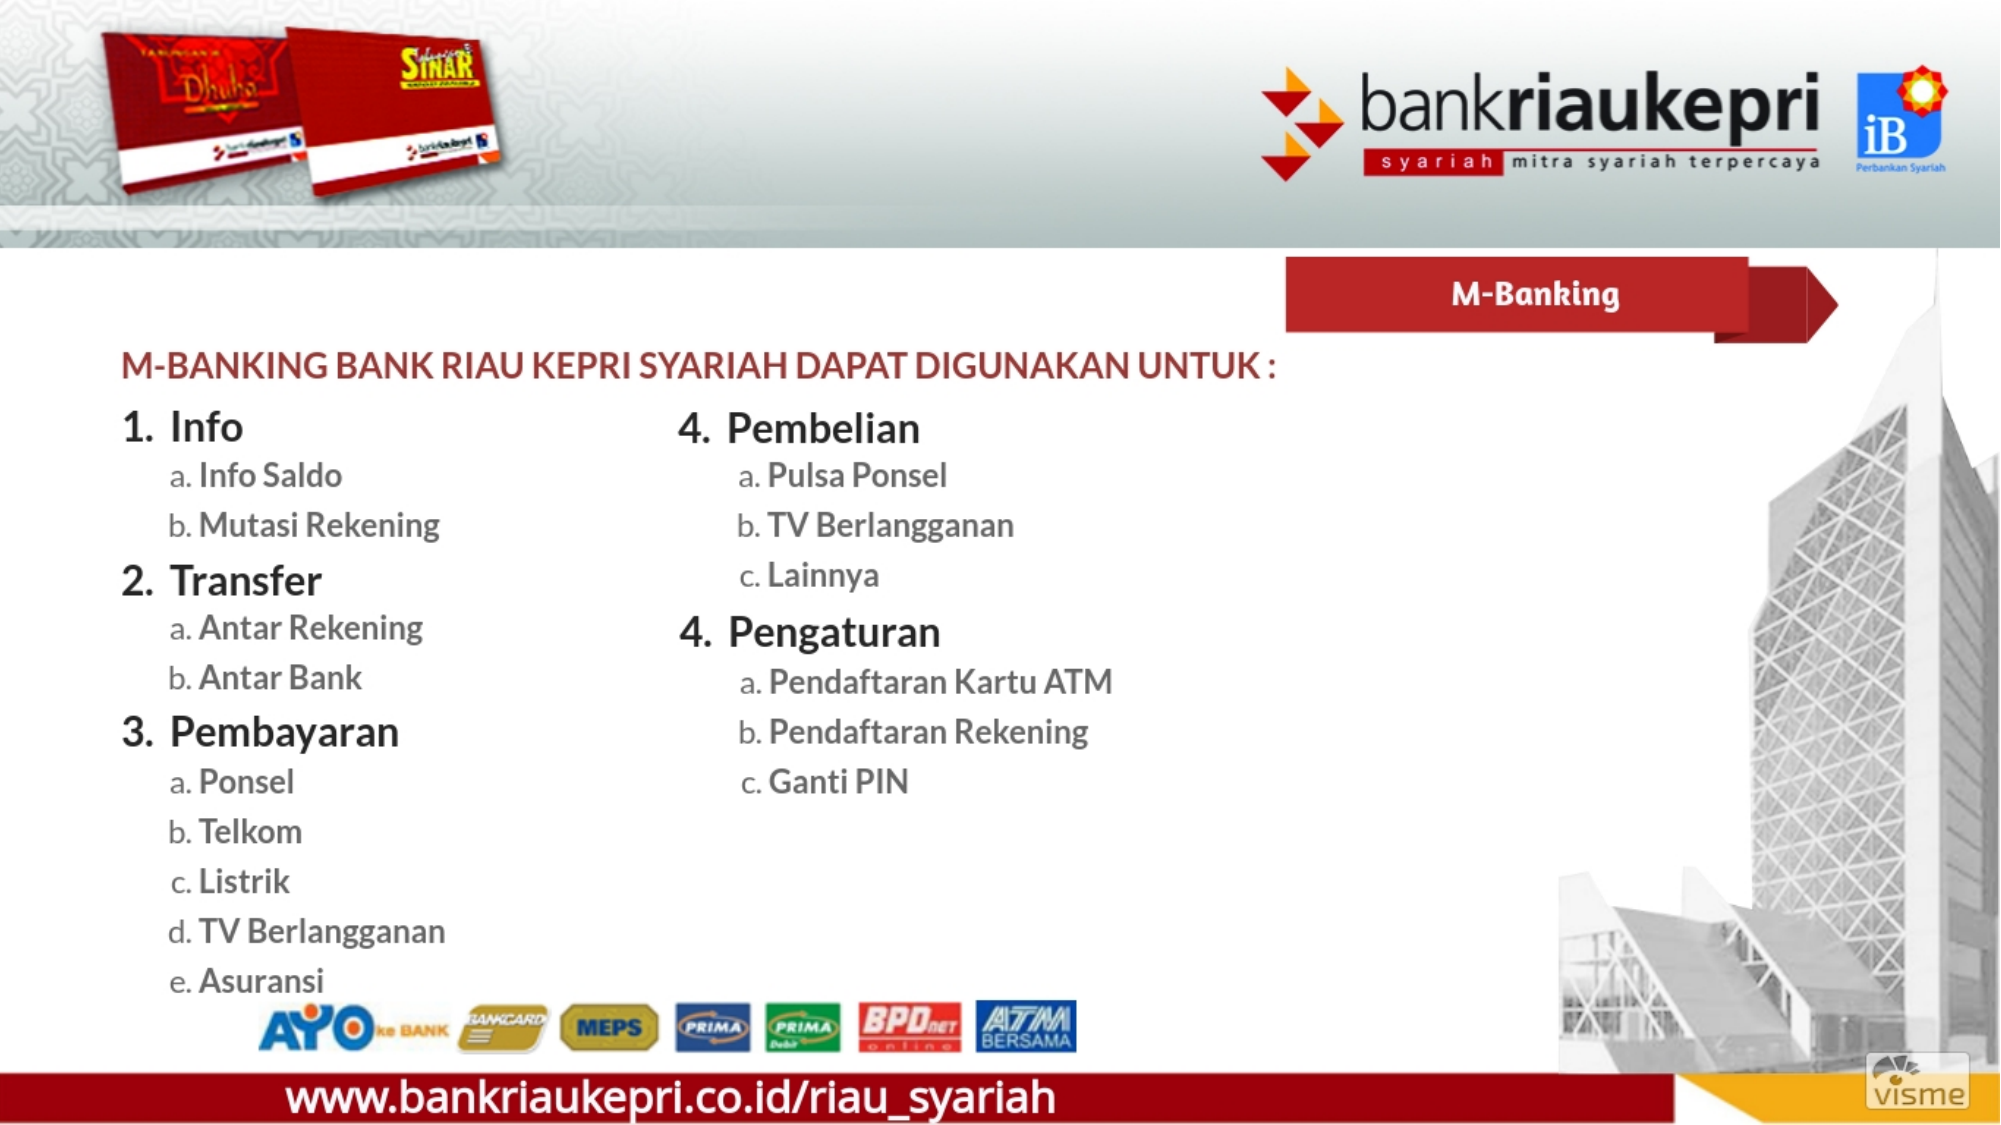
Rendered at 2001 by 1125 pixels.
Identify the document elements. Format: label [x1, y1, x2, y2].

list [0, 0, 2000, 1125]
